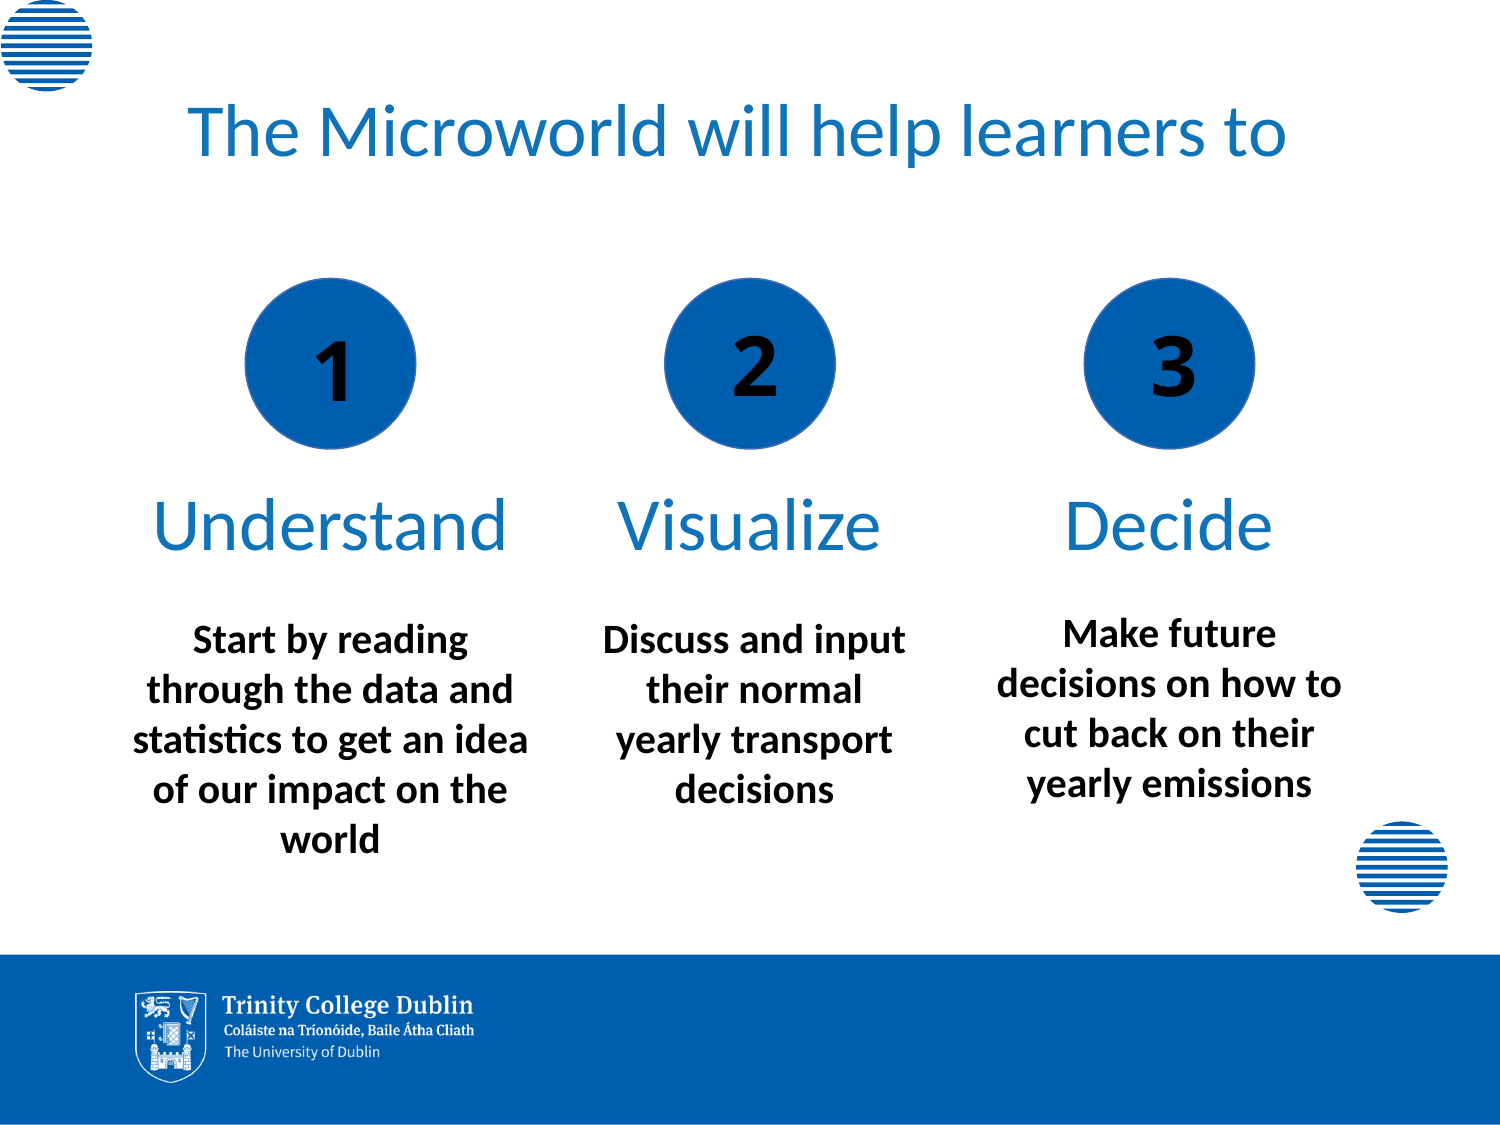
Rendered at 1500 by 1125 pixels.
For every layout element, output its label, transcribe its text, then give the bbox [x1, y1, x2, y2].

text_box Make future decisions on how to cut back on their yearly emissions [965, 590, 1374, 828]
text_box Discuss and input their normal yearly transport decisions [583, 596, 926, 727]
picture [135, 991, 474, 1083]
text_box Visualize [556, 460, 944, 555]
text_box 2 [715, 298, 785, 428]
text_box Decide [975, 460, 1364, 555]
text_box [1355, 821, 1448, 914]
text_box [1084, 278, 1255, 449]
text_box 1 [296, 302, 365, 433]
text_box [245, 278, 416, 449]
text_box Understand [122, 460, 539, 555]
title The Microworld will help learners to [42, 66, 1434, 262]
text_box 3 [1135, 298, 1204, 428]
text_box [0, 0, 93, 92]
text_box Start by reading through the data and statistics to get an idea of our impact on the world [115, 596, 546, 761]
text_box [664, 278, 836, 449]
